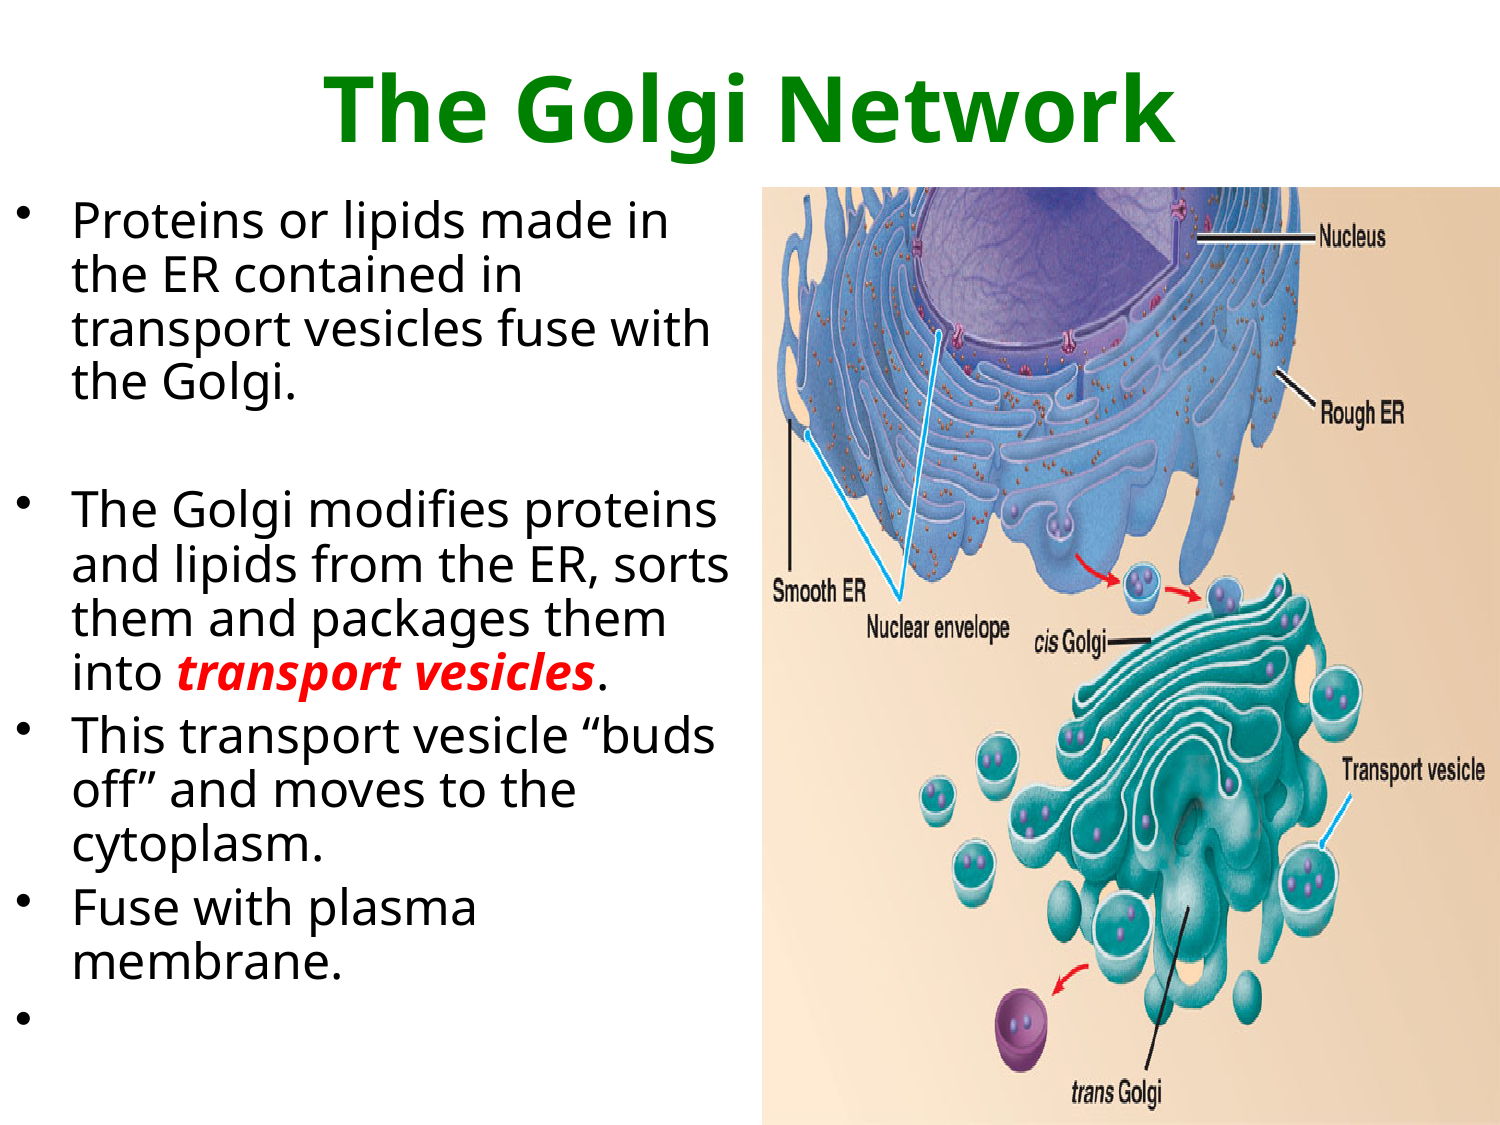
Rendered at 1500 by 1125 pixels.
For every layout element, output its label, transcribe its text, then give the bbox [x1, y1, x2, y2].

picture [762, 187, 1500, 1125]
list Proteins or lipids made in the ER contained in transport vesicles fuse with the Golgi. The Golgi modifies proteins and lipids from the ER, sorts them and packages them into transport vesicles. This transport vesicle “buds off” and moves to the cytoplasm. Fuse with plasma membrane. [0, 187, 762, 1100]
title The Golgi Network [75, 12, 1425, 187]
